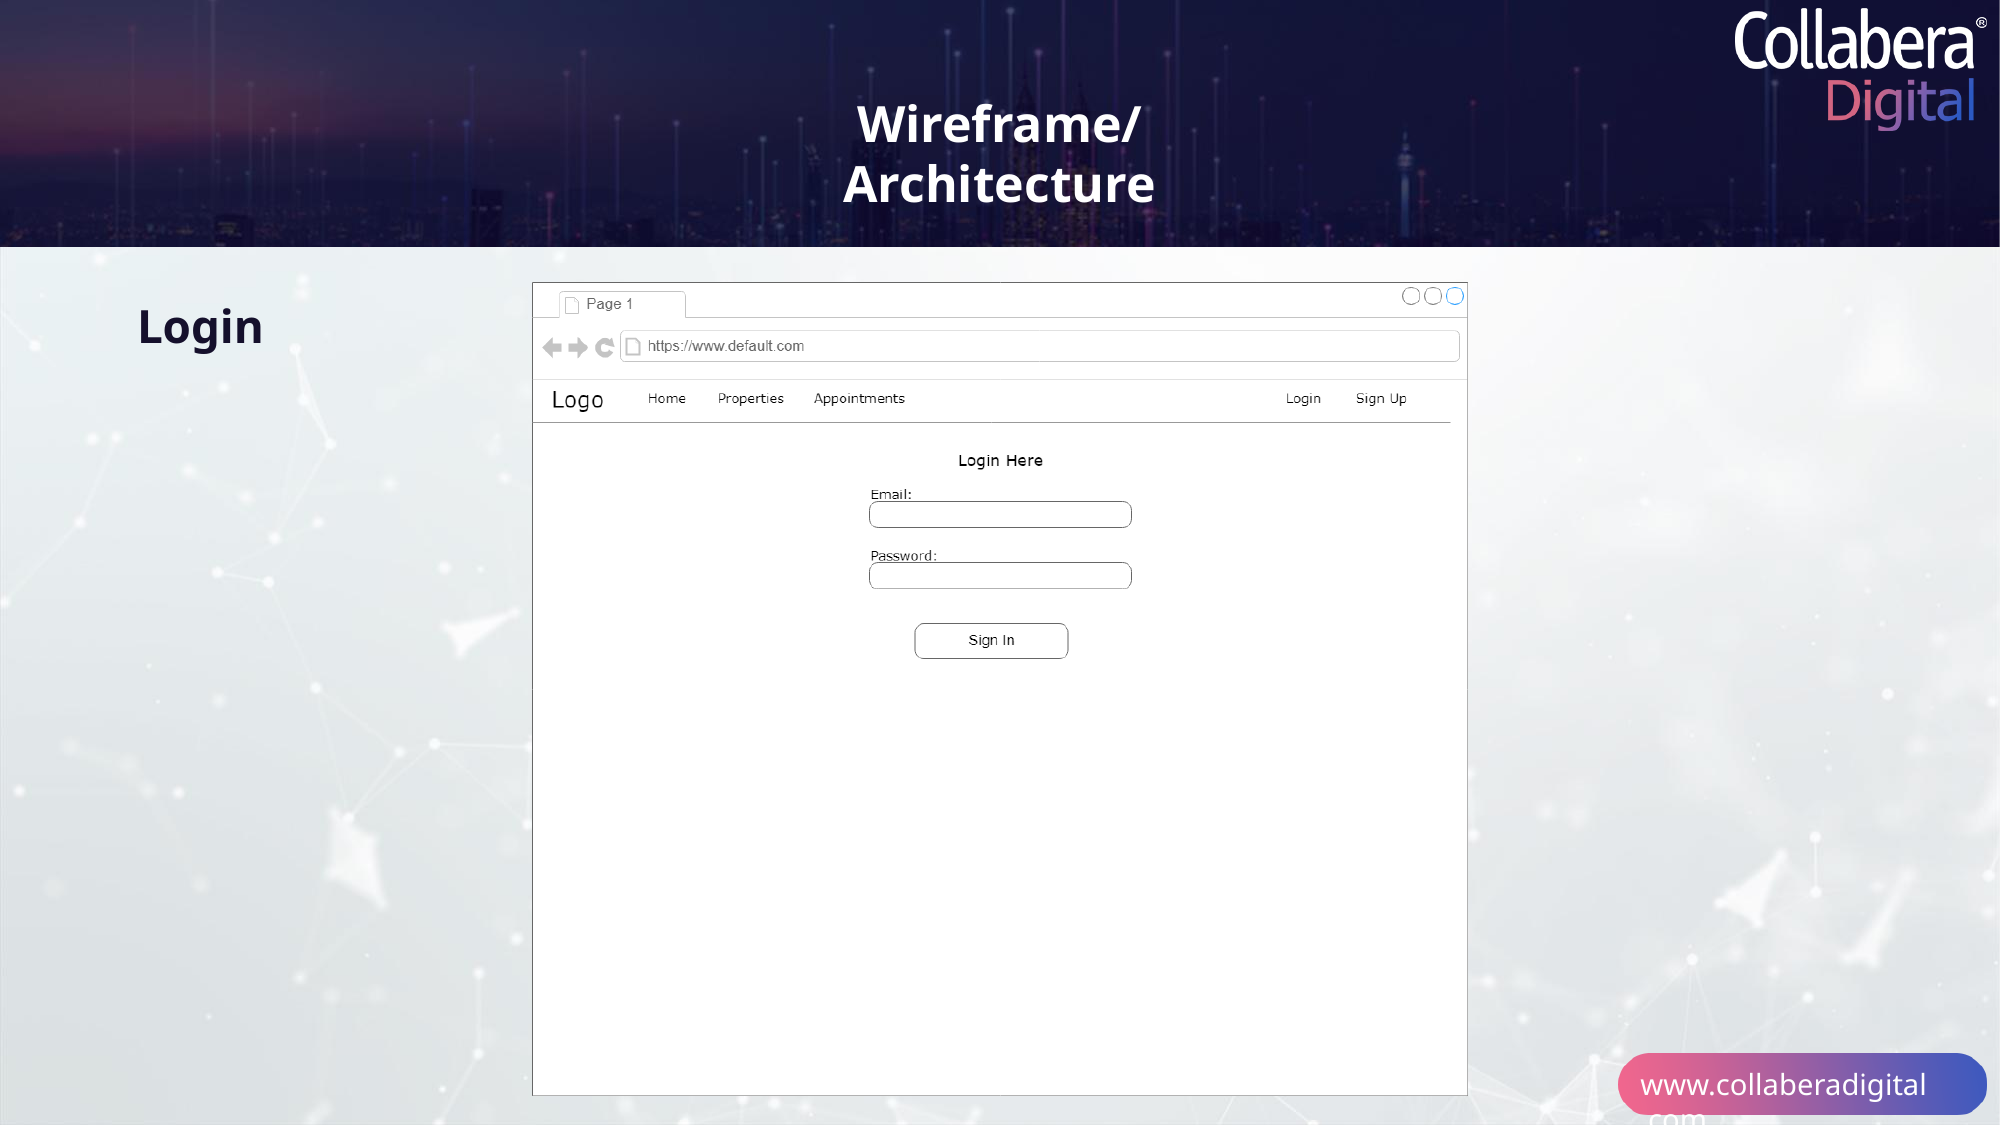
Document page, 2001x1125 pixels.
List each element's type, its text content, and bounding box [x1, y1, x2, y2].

text_box Login [122, 282, 282, 368]
picture [1684, 1116, 1691, 1125]
text_box Wireframe/Architecture [692, 84, 1307, 220]
picture [1666, 1116, 1675, 1125]
picture [0, 0, 2000, 1125]
picture [1694, 1116, 1701, 1125]
